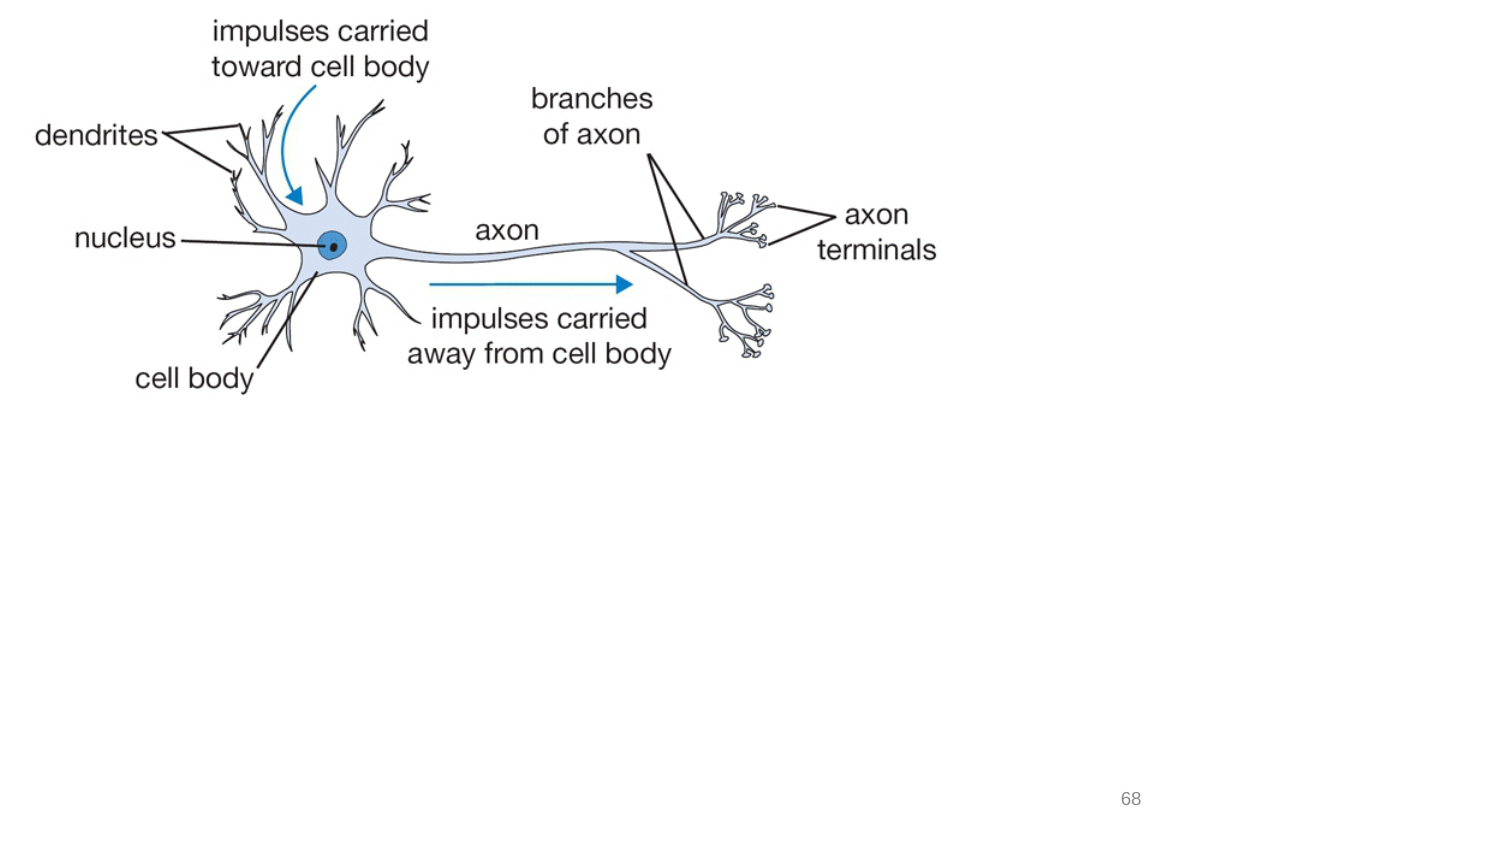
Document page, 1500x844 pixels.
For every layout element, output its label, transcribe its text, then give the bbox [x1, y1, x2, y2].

slide_number 68 [1066, 765, 1157, 831]
picture [30, 10, 941, 401]
